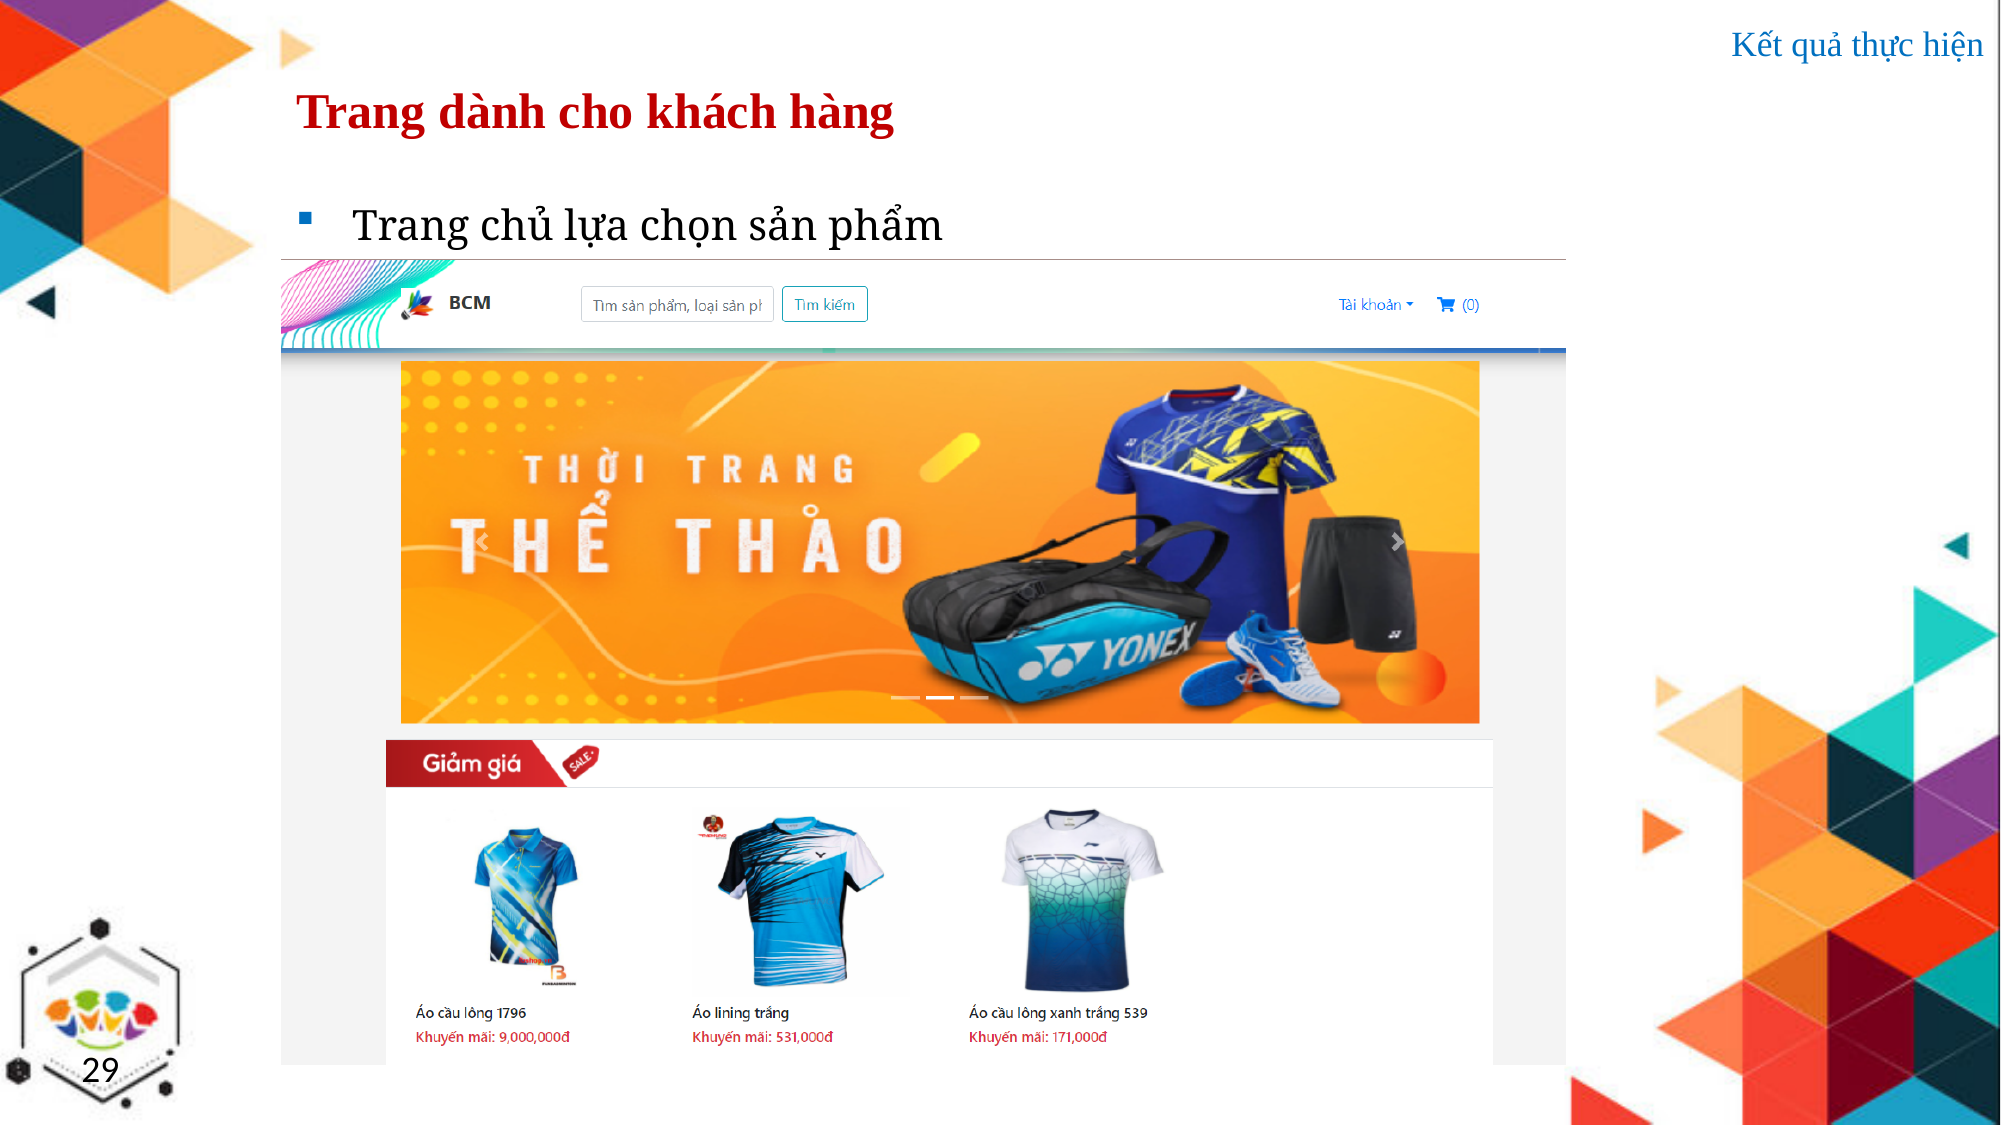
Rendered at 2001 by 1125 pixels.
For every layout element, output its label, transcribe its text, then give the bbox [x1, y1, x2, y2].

text_box Kết quả thực hiện [1695, 18, 2000, 89]
text_box 29 [66, 1037, 146, 1098]
text_box Trang dành cho khách hàng [281, 63, 1414, 165]
picture [0, 0, 2001, 1125]
text_box Trang chủ lựa chọn sản phẩm [280, 166, 1243, 257]
